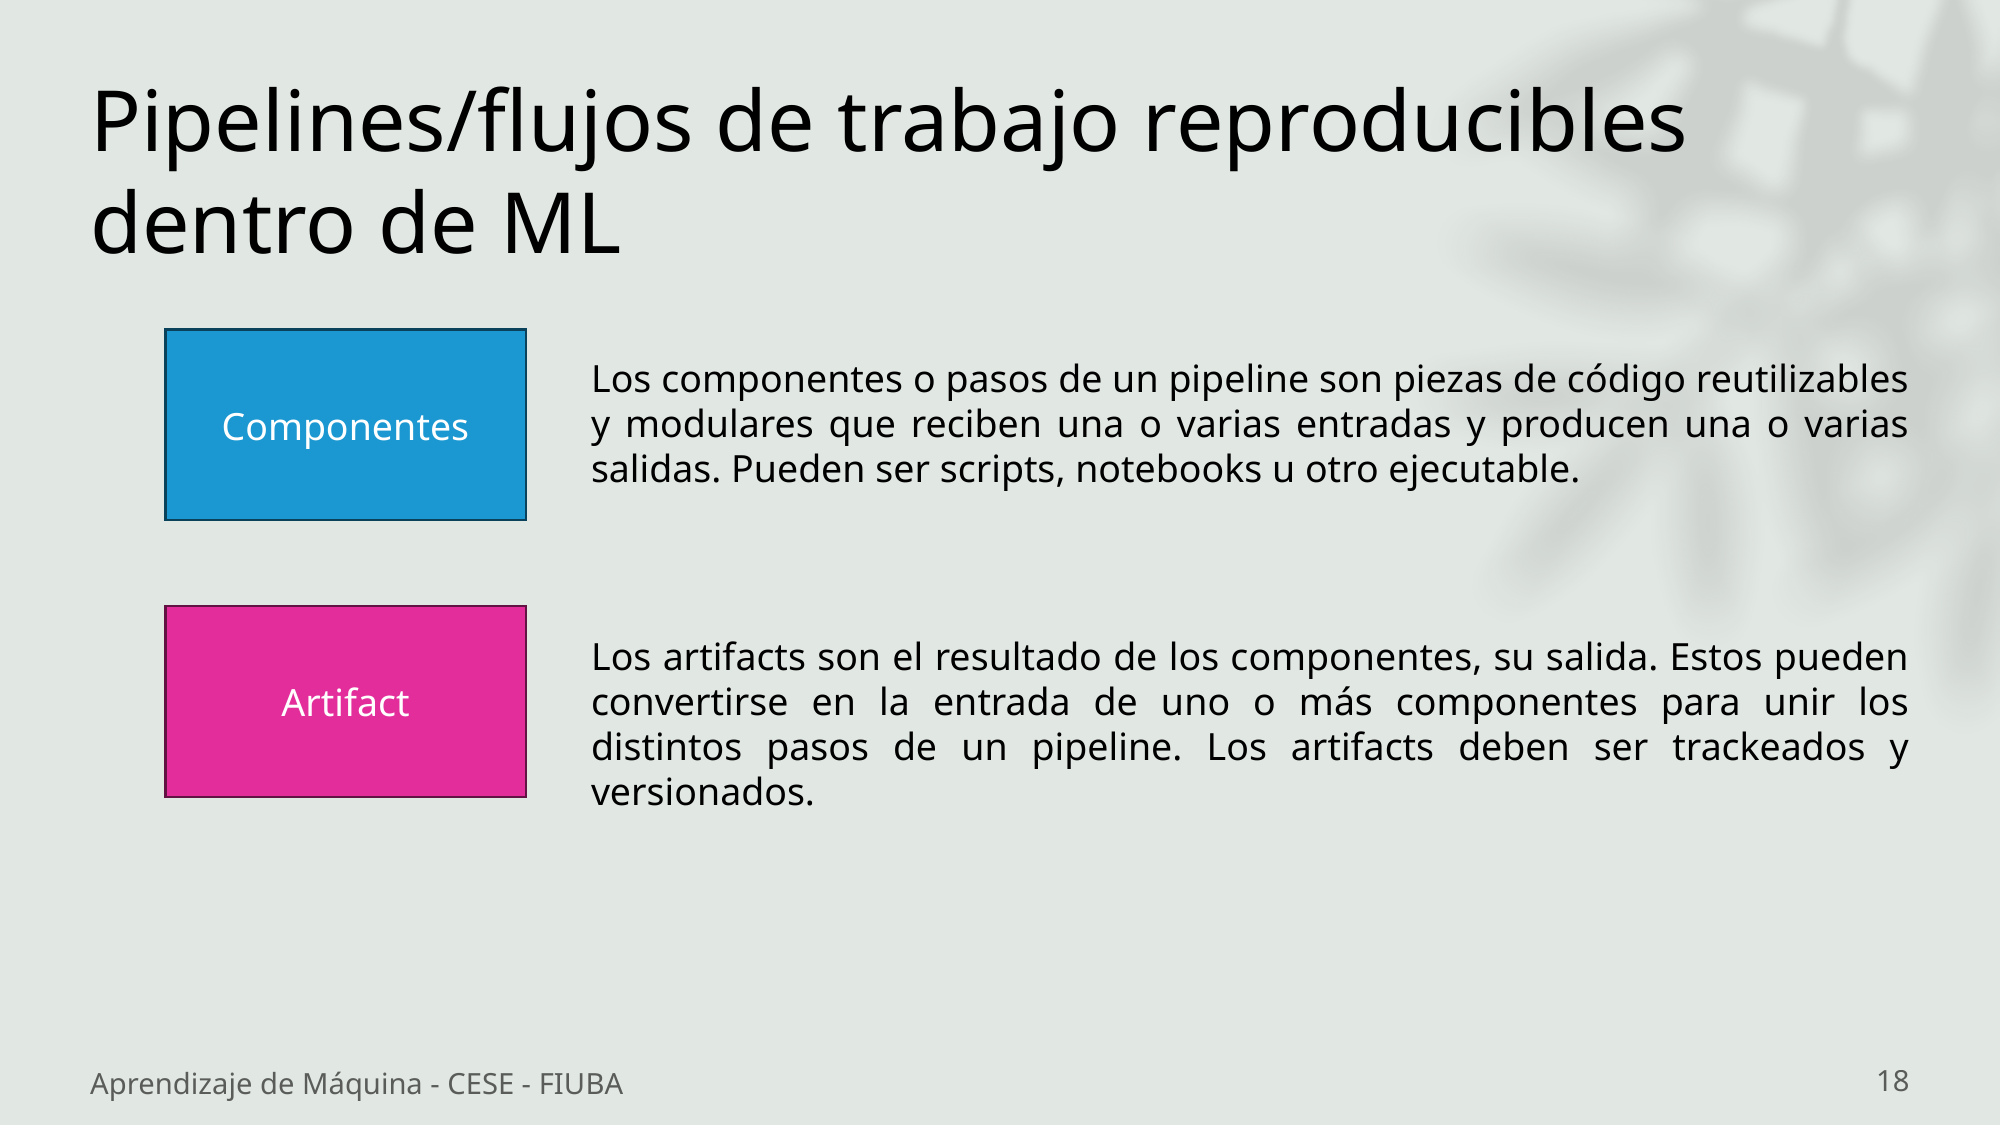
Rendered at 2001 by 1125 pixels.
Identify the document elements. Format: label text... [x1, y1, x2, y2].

text_box Componentes [164, 328, 527, 521]
title Pipelines/flujos de trabajo reproducibles dentro de ML [75, 60, 1863, 278]
slide_number 18 [1474, 1052, 1925, 1113]
text_box Artifact [164, 605, 527, 798]
text_box Los artifacts son el resultado de los componentes, su salida. Estos pueden convertirse en la entrada de uno o más componentes para unir los distintos pasos de un pipeline. Los artifacts deben ser trackeados y versionados. [576, 625, 1925, 821]
footer Aprendizaje de Máquina - CESE - FIUBA [75, 1052, 751, 1113]
text_box Los componentes o pasos de un pipeline son piezas de código reutilizables y modulares que reciben una o varias entradas y producen una o varias salidas. Pueden ser scripts, notebooks u otro ejecutable. [576, 347, 1925, 498]
